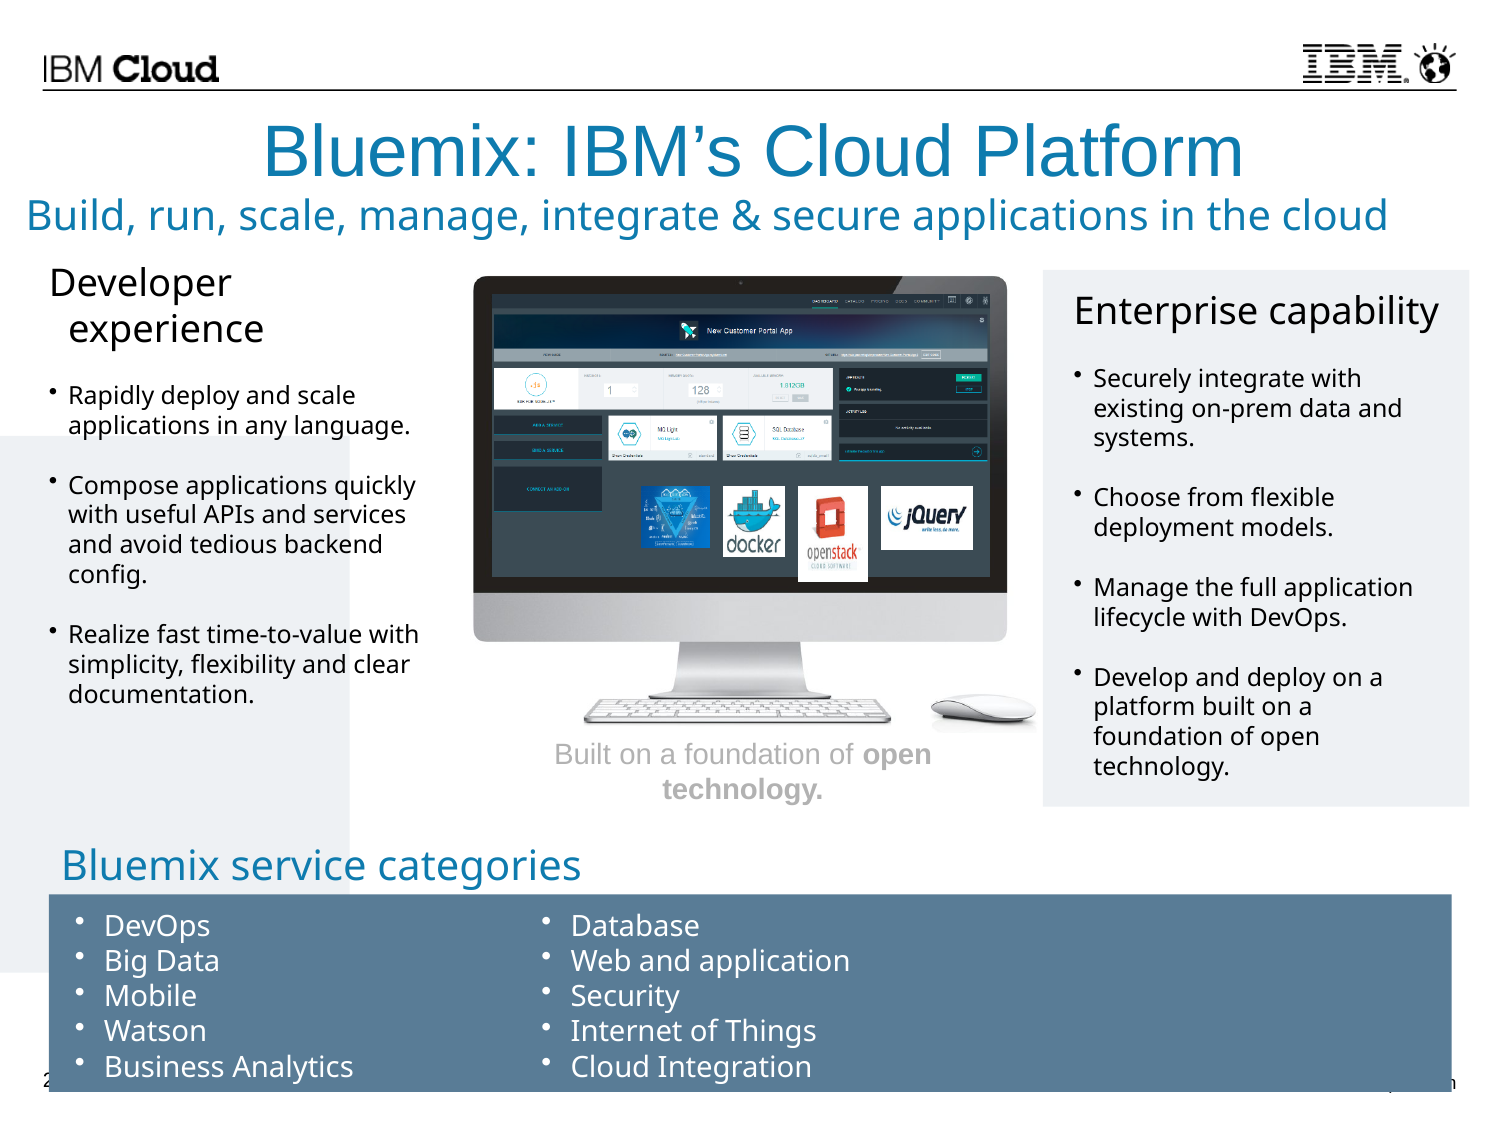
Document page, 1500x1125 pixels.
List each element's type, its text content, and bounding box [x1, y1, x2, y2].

text_box Database Web and application Security Internet of Things Cloud Integration [507, 899, 1021, 1125]
text_box Enterprise capability Securely integrate with existing on-prem data and systems. Choose from flexible deployment models. Manage the full application lifecycle with DevOps. Develop and deploy on a platform built on a foundation of open technology. [1058, 279, 1460, 789]
text_box Bluemix service categories [45, 830, 839, 896]
title Bluemix: IBM’s Cloud Platform [22, 95, 1500, 163]
picture [44, 55, 219, 82]
text_box Developer experience Rapidly deploy and scale applications in any language. Compose applications quickly with useful APIs and services and avoid tedious backend config. Realize fast time-to-value with simplicity, flexibility and clear documentation. [48, 258, 437, 709]
picture [1303, 43, 1456, 83]
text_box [462, 271, 1040, 733]
text_box [1042, 269, 1470, 807]
picture [798, 486, 868, 582]
picture [640, 486, 710, 549]
text_box Build, run, scale, manage, integrate & secure applications in the cloud [25, 181, 1500, 247]
picture [881, 486, 973, 550]
text_box Built on a foundation of open technology. [466, 741, 1020, 813]
text_box DevOps Big Data Mobile Watson Business Analytics [41, 899, 507, 1091]
text_box [350, 894, 1452, 1092]
text_box [0, 435, 350, 973]
picture [722, 486, 786, 557]
